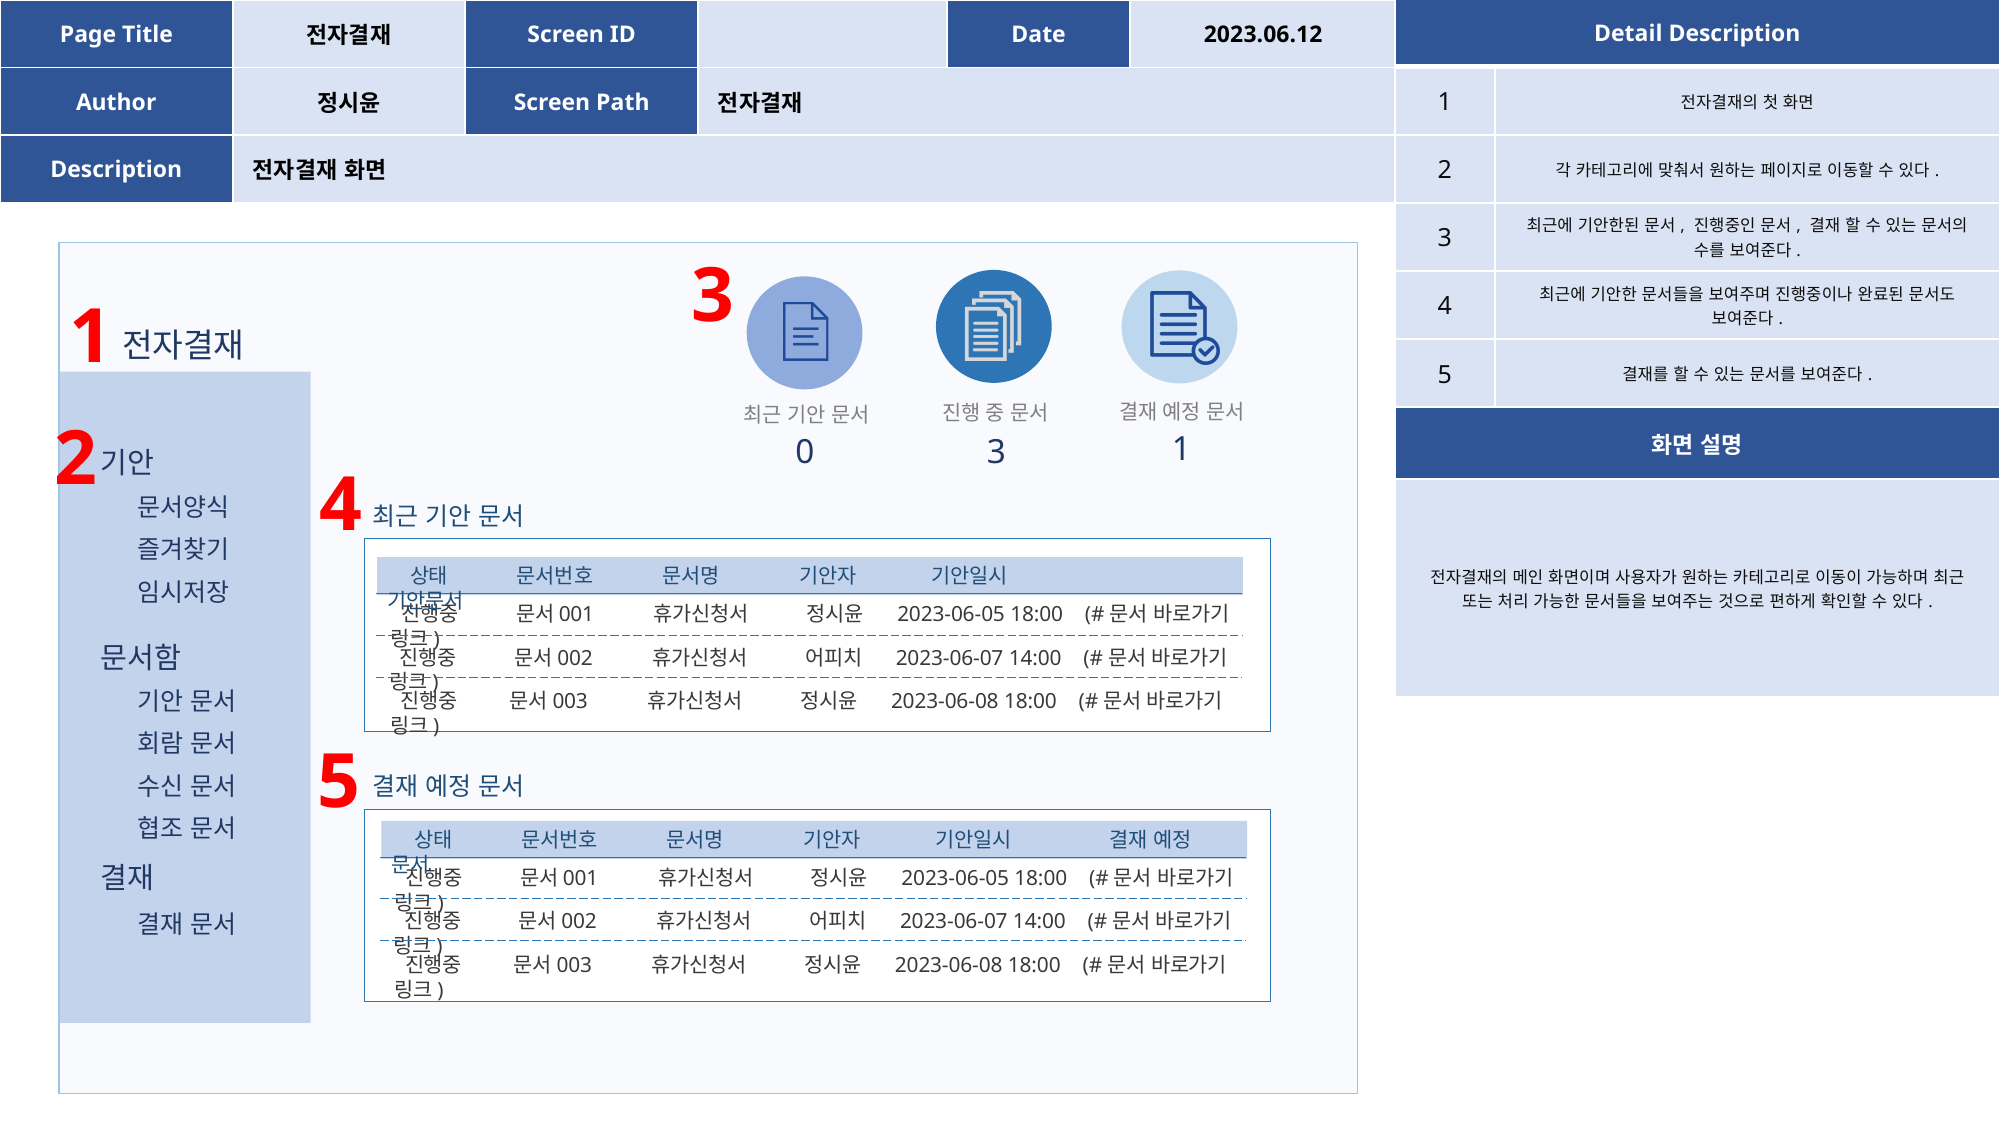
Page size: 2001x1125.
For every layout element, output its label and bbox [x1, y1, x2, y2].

table_cell [1496, 204, 1999, 270]
table_cell [1496, 272, 1999, 338]
table_cell [466, 68, 697, 134]
table_cell [1496, 69, 1999, 134]
table_header [1, 1, 232, 67]
table_cell [1496, 136, 1999, 202]
table_header [948, 1, 1129, 67]
table_cell [1407, 272, 1494, 338]
table_cell [1396, 204, 1494, 270]
table_header [234, 1, 464, 67]
table_header [1396, 0, 1999, 64]
table_cell [699, 68, 1394, 134]
table_cell [234, 68, 464, 134]
table_cell [1396, 136, 1494, 202]
table_header [466, 1, 697, 67]
table_cell [1396, 480, 1999, 696]
table_cell [1, 68, 232, 134]
table_cell [1396, 69, 1494, 134]
table_cell [1407, 340, 1494, 406]
table_cell [1, 136, 232, 202]
table_cell [1496, 340, 1999, 406]
table_header [699, 1, 946, 67]
text_box [39, 238, 1407, 1094]
table_cell [1407, 408, 1999, 478]
table_header [1131, 1, 1394, 67]
table_cell [234, 136, 1394, 202]
